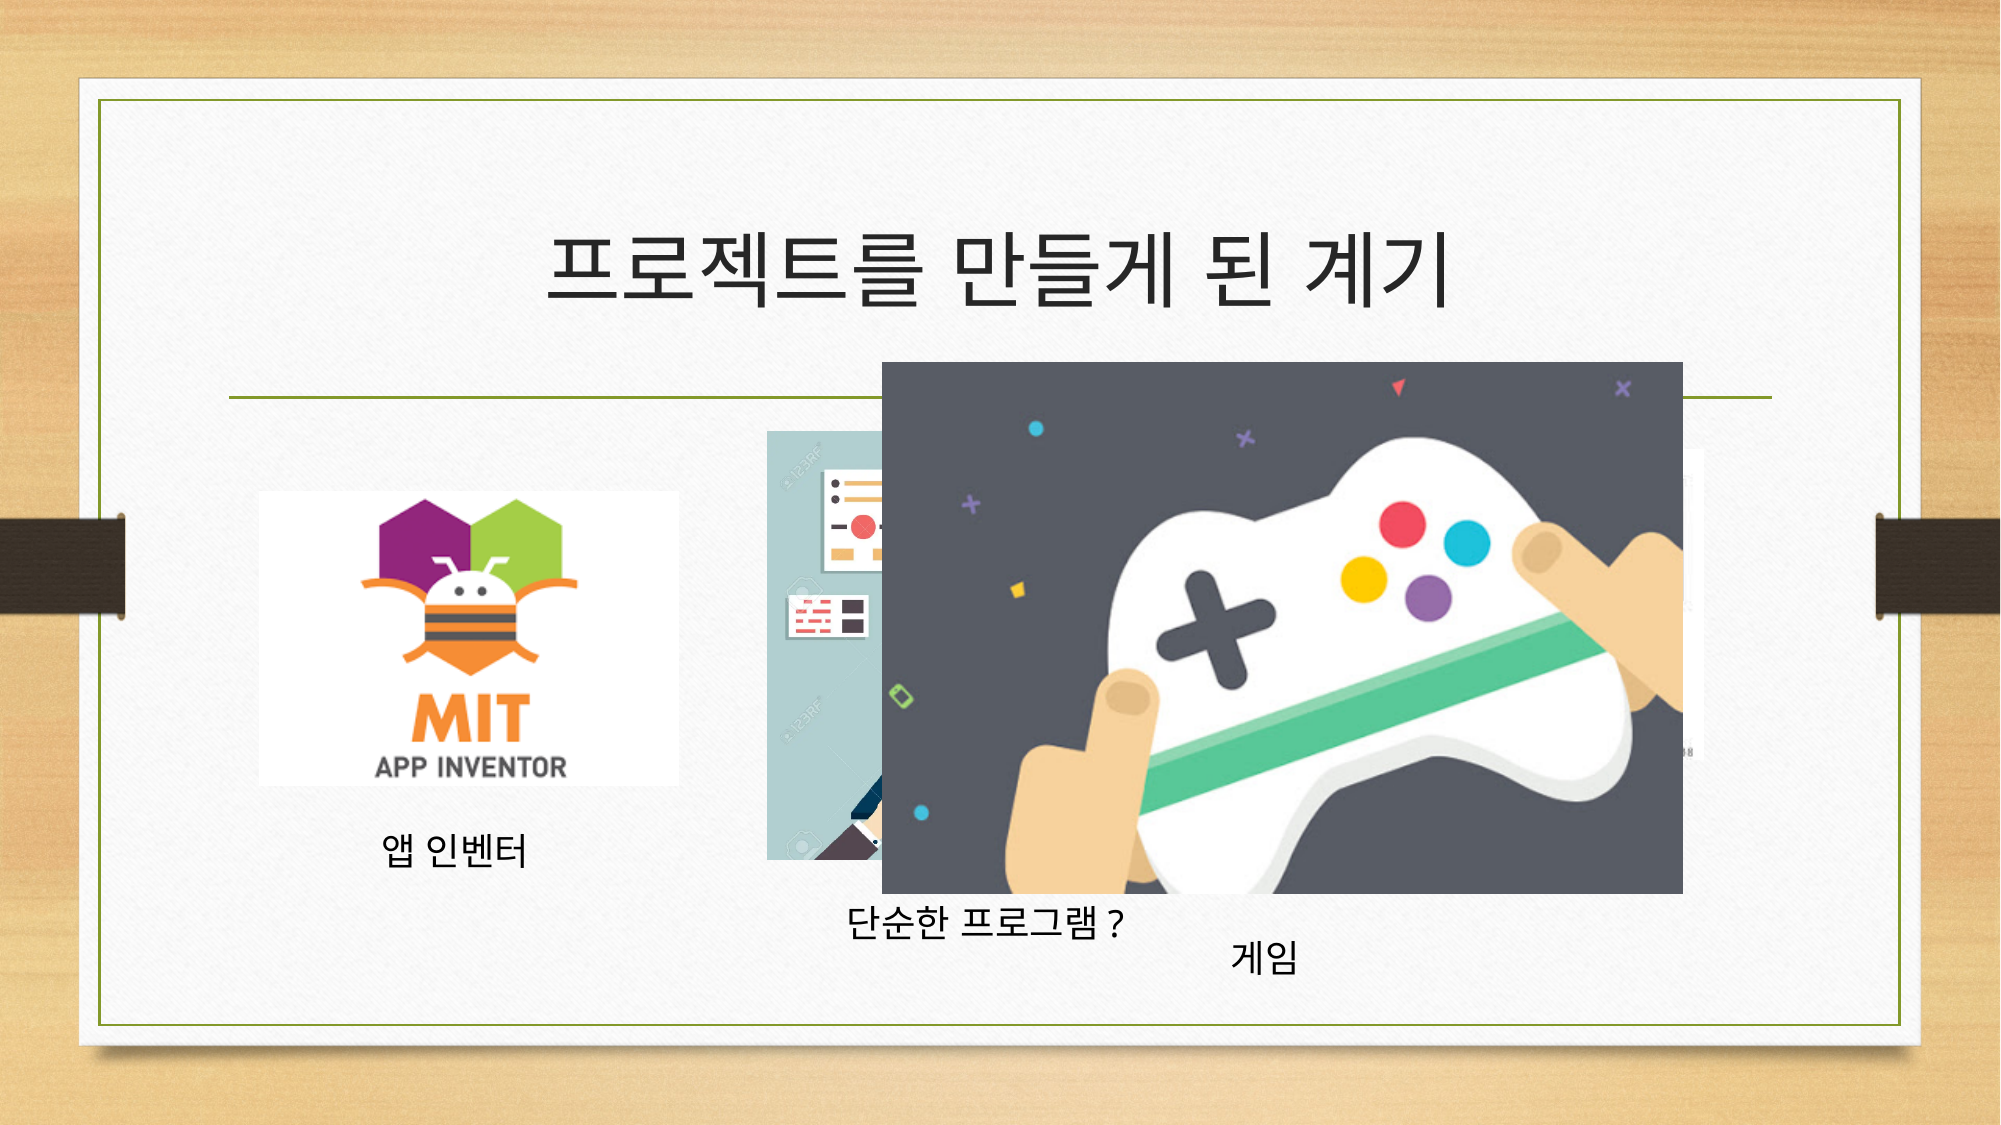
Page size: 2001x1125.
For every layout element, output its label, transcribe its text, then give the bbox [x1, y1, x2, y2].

text_box 게임 [1215, 927, 1327, 987]
text_box 앱 인벤터 [366, 820, 572, 881]
text_box 단순한 프로그램? [832, 892, 1168, 953]
title 프로젝트를 만들게 된 계기 [212, 161, 1788, 375]
picture [0, 0, 2001, 1125]
